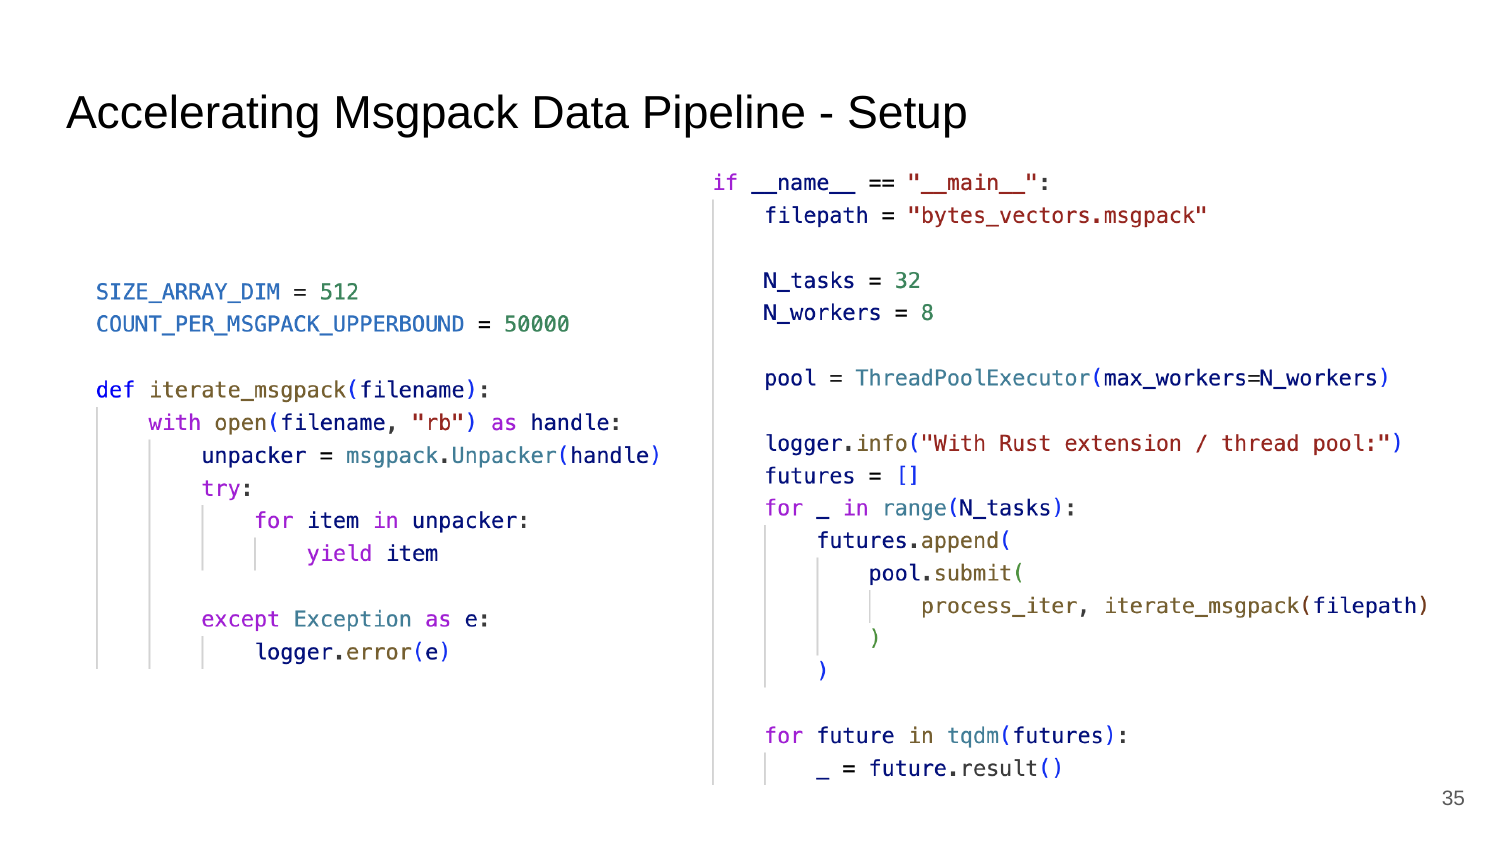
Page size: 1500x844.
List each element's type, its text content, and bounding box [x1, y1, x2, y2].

title Accelerating Msgpack Data Pipeline - Setup [51, 67, 1449, 161]
picture [699, 161, 1442, 796]
slide_number ‹#› [1389, 764, 1480, 830]
picture [88, 276, 674, 680]
